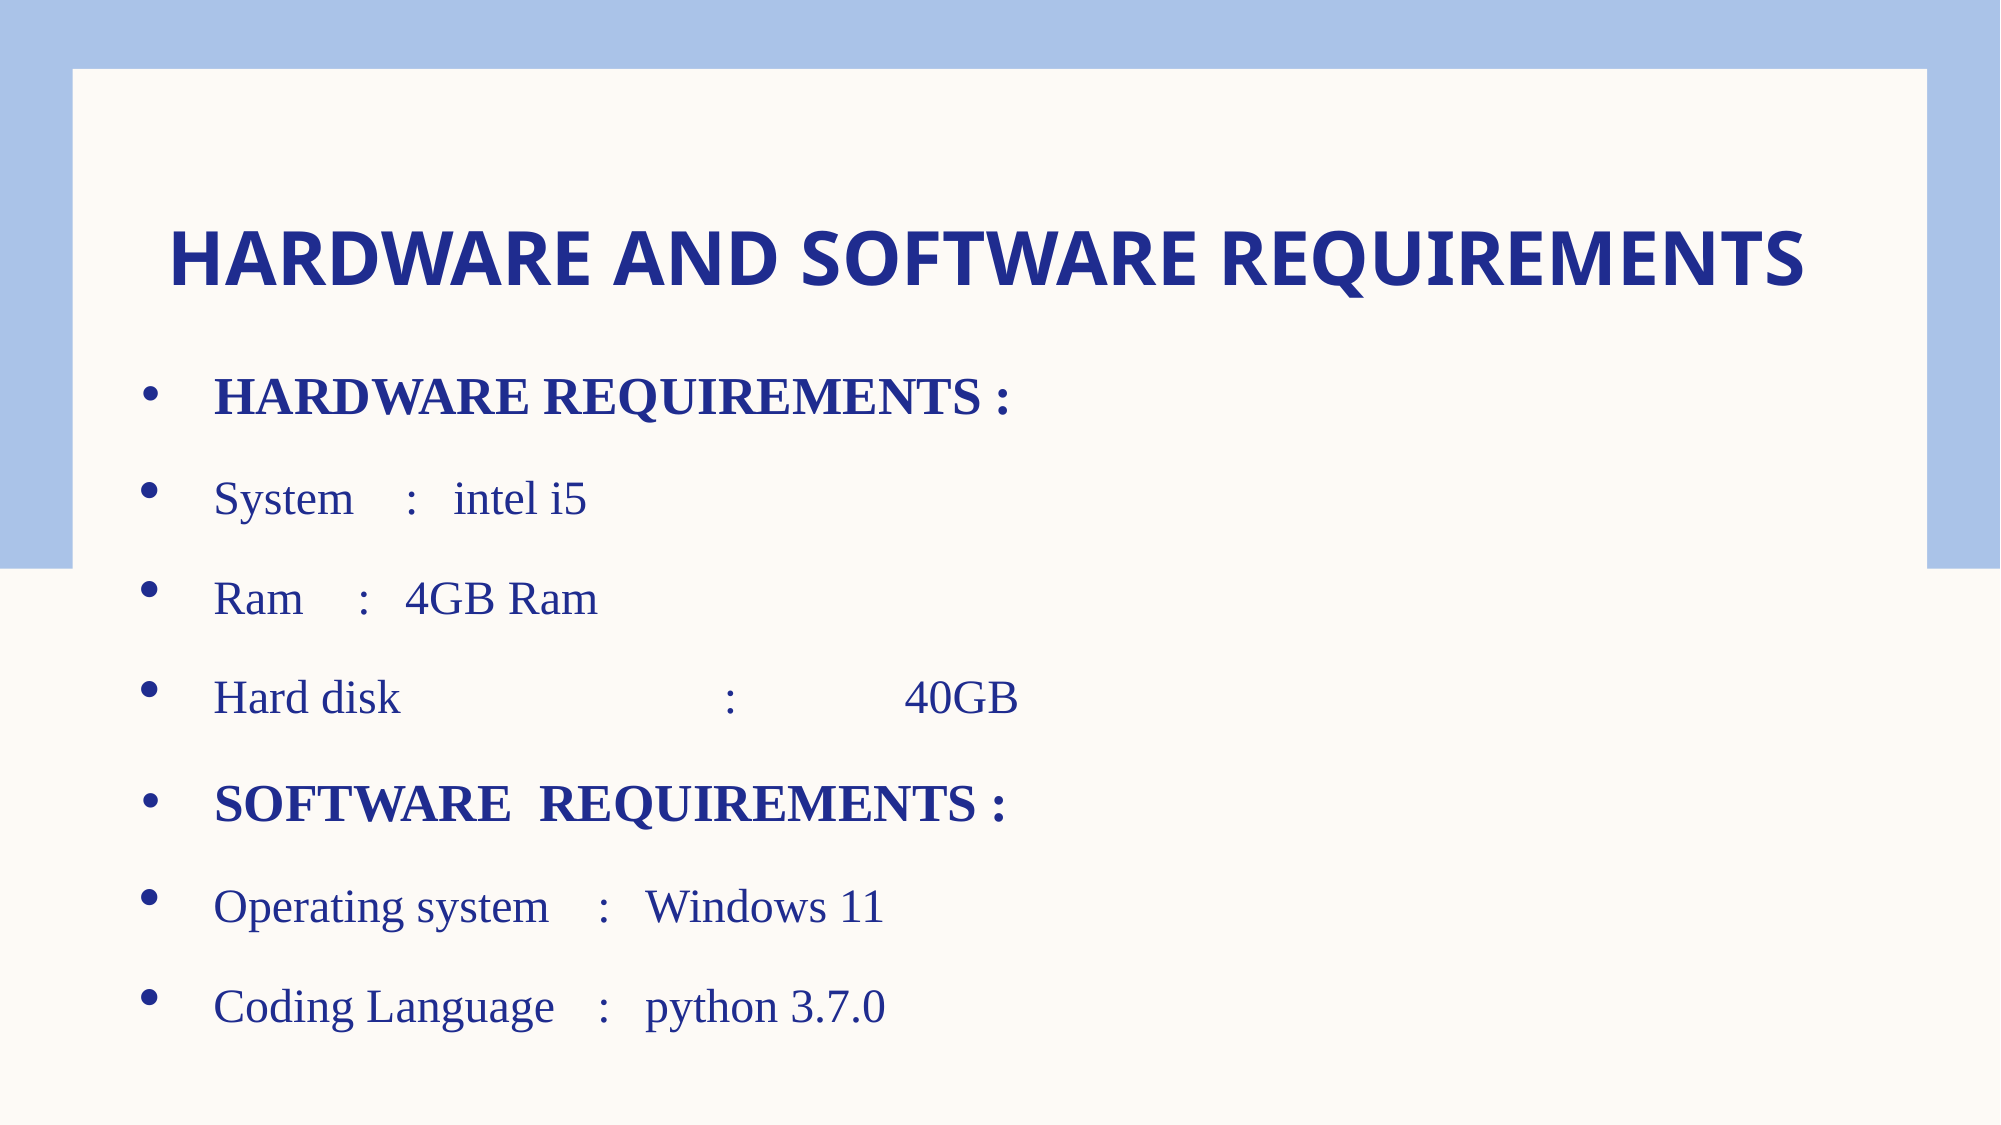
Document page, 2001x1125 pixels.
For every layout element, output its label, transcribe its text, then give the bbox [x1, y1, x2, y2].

list HARDWARE REQUIREMENTS : System : intel i5 Ram : 4GB Ram Hard disk : 40GB SOFTWARE REQUIREMENTS : Operating system : Windows 11 Coding Language : python 3.7.0 [126, 336, 1899, 1060]
title HarDware and software requirements [125, 134, 1850, 301]
